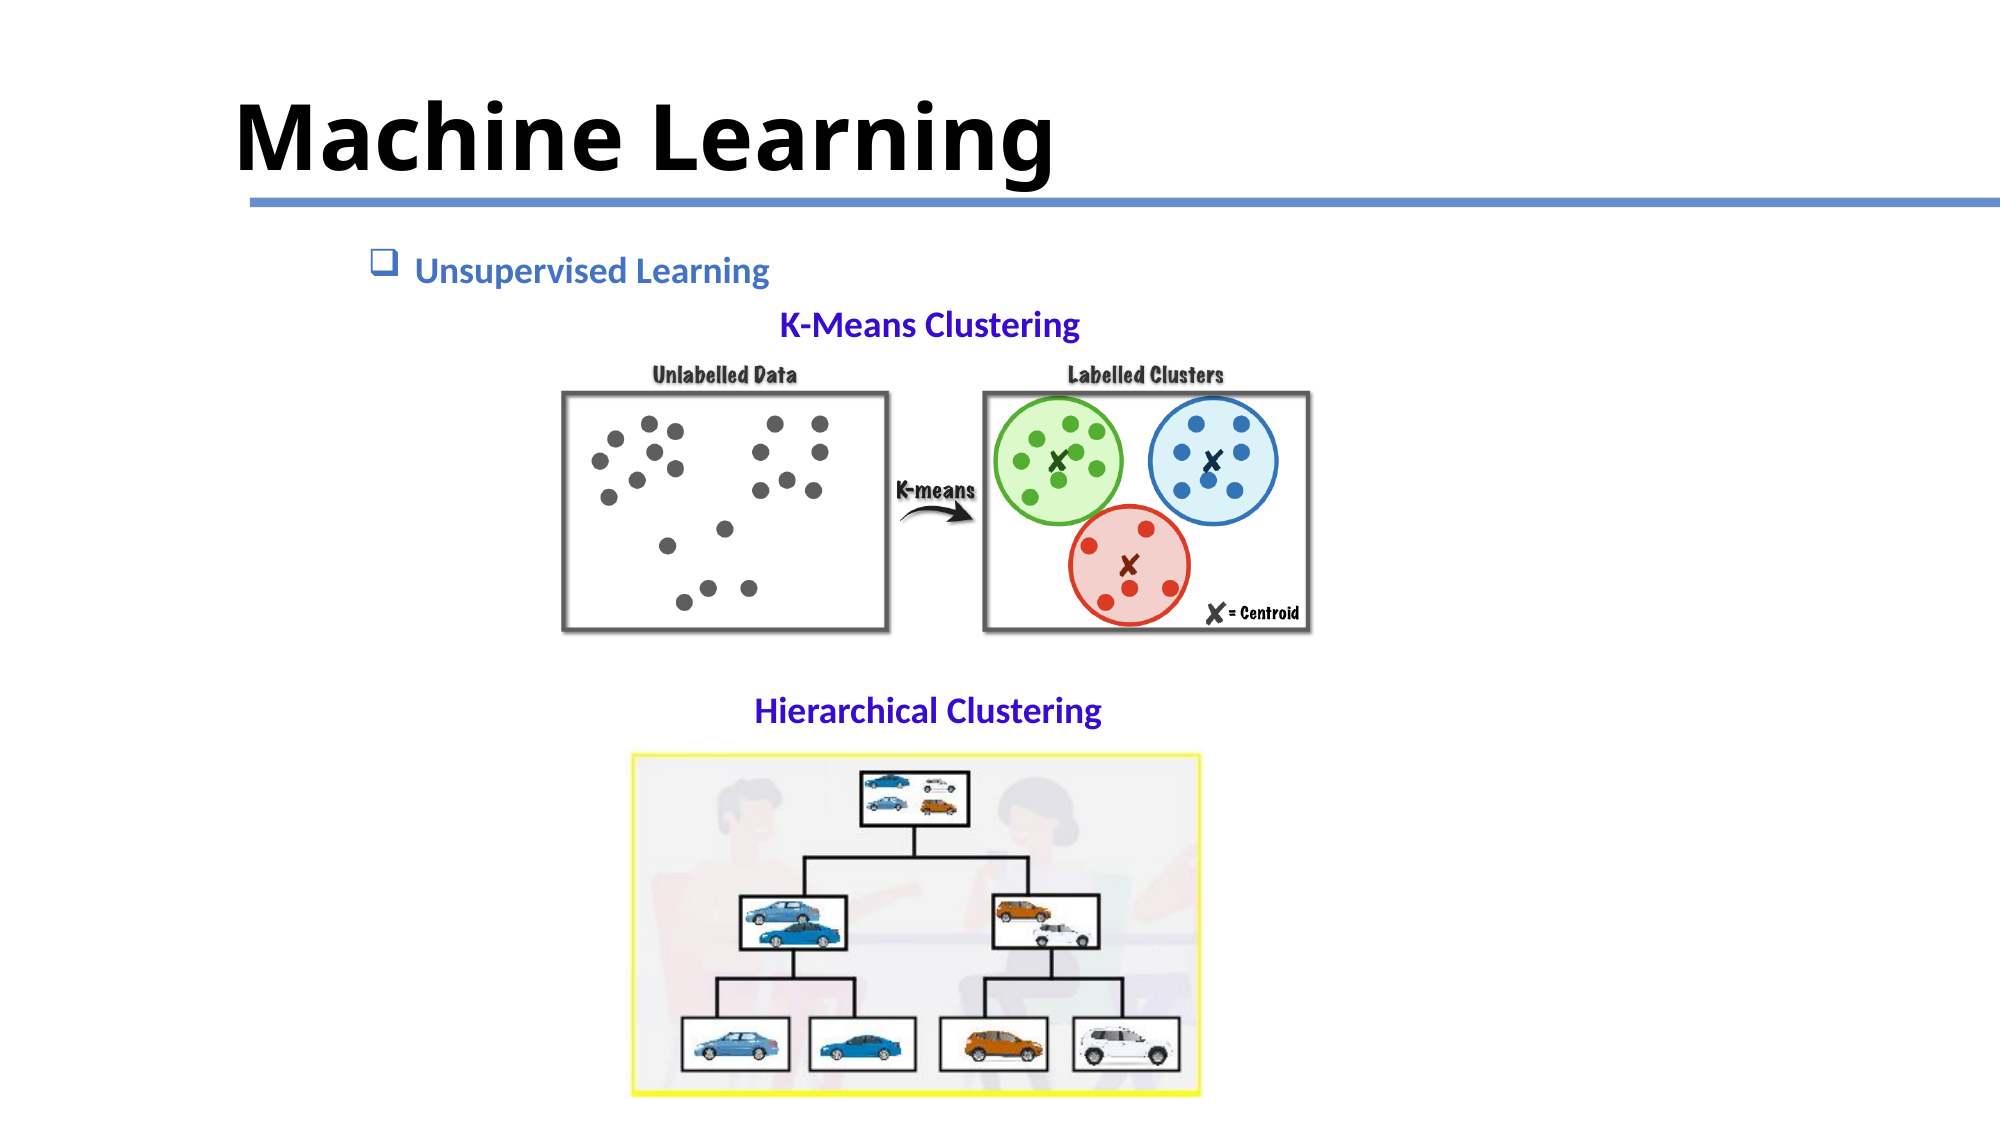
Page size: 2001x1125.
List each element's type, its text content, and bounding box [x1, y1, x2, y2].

text_box Hierarchical Clustering [664, 678, 1415, 738]
picture [625, 747, 1208, 1098]
text_box K-Means Clustering [690, 292, 1441, 353]
text_box Unsupervised Learning [353, 238, 1617, 343]
title Machine Learning [217, 32, 1512, 250]
picture [547, 351, 1315, 672]
